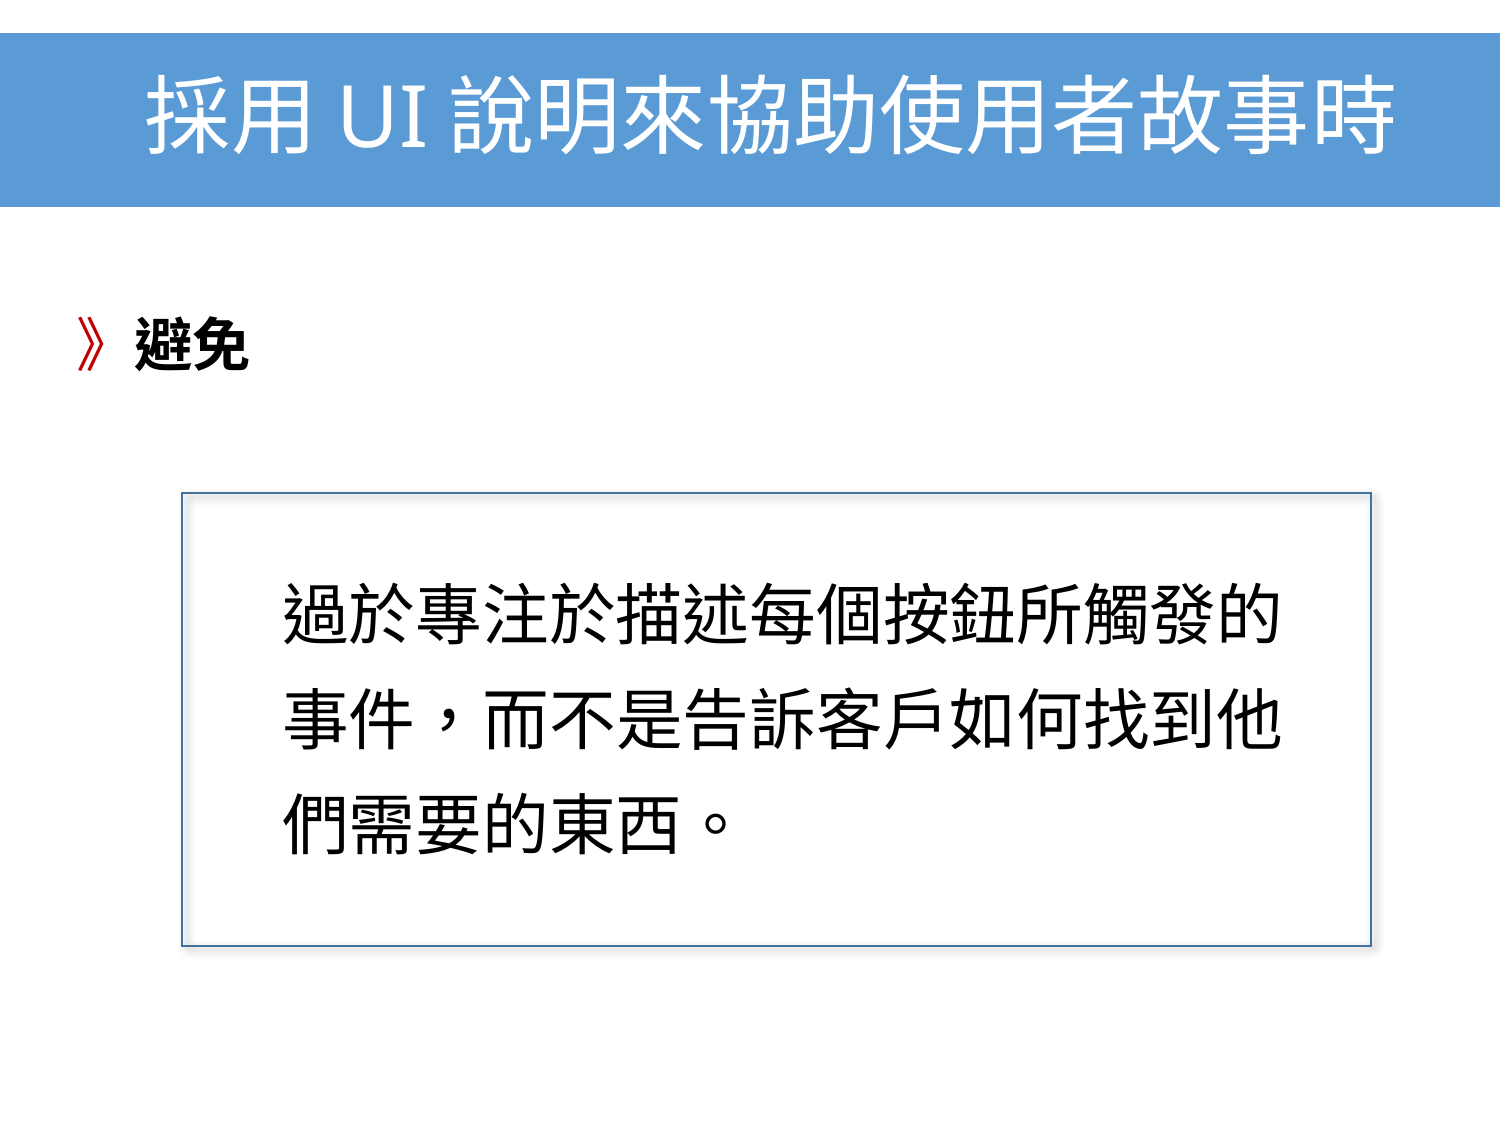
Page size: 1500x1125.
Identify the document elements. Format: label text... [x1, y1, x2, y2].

text_box [0, 32, 1500, 208]
text_box 》避免 [61, 300, 267, 386]
text_box [181, 492, 1372, 947]
text_box 過於專注於描述每個按鈕所觸發的 事件，而不是告訴客戶如何找到他 們需要的東西。 [267, 565, 1406, 870]
title 採用UI說明來協助使用者故事時 [129, 54, 1424, 186]
